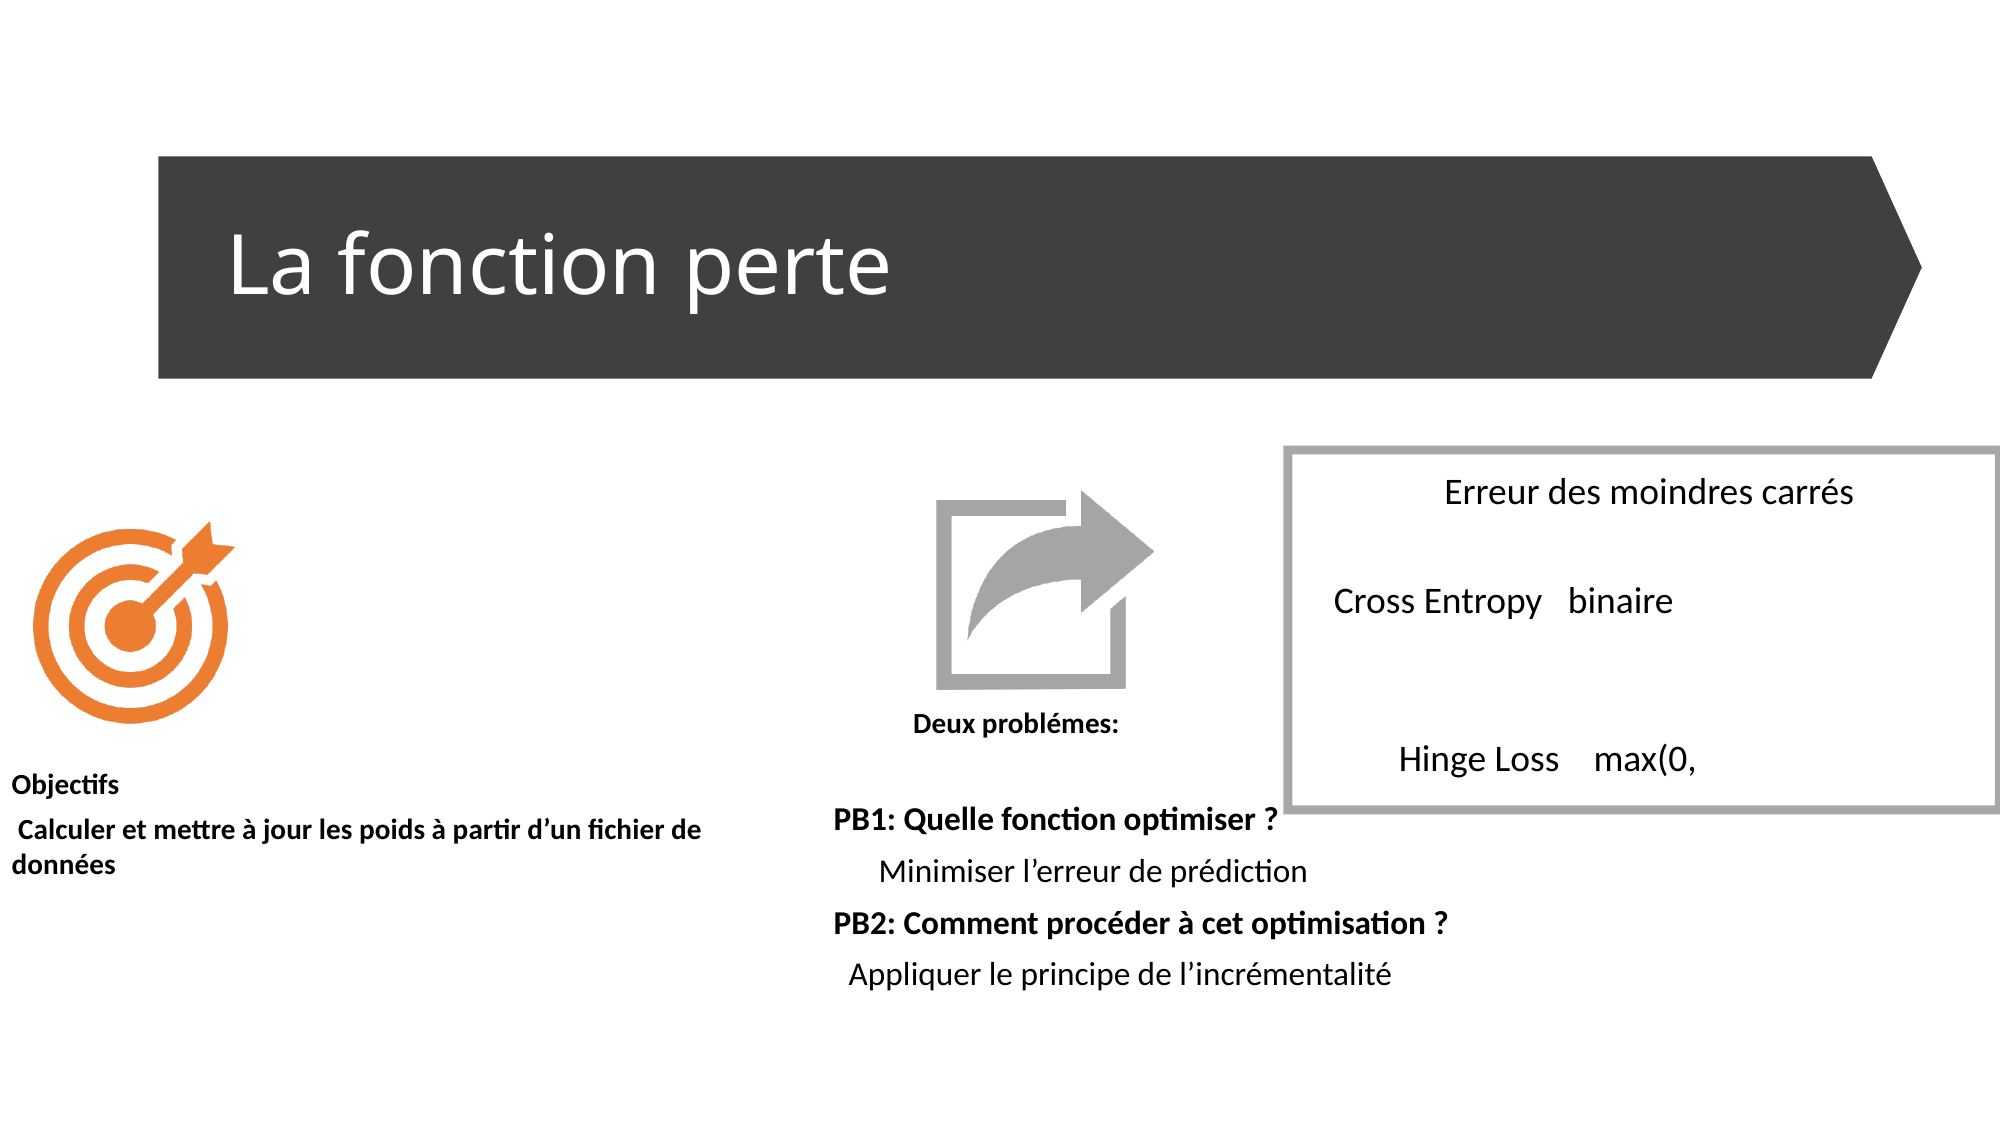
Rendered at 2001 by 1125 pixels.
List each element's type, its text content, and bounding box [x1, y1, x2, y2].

text_box [157, 155, 1923, 380]
title La fonction perte [211, 197, 1856, 339]
text_box [1714, 449, 2000, 811]
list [9, 419, 1714, 1067]
